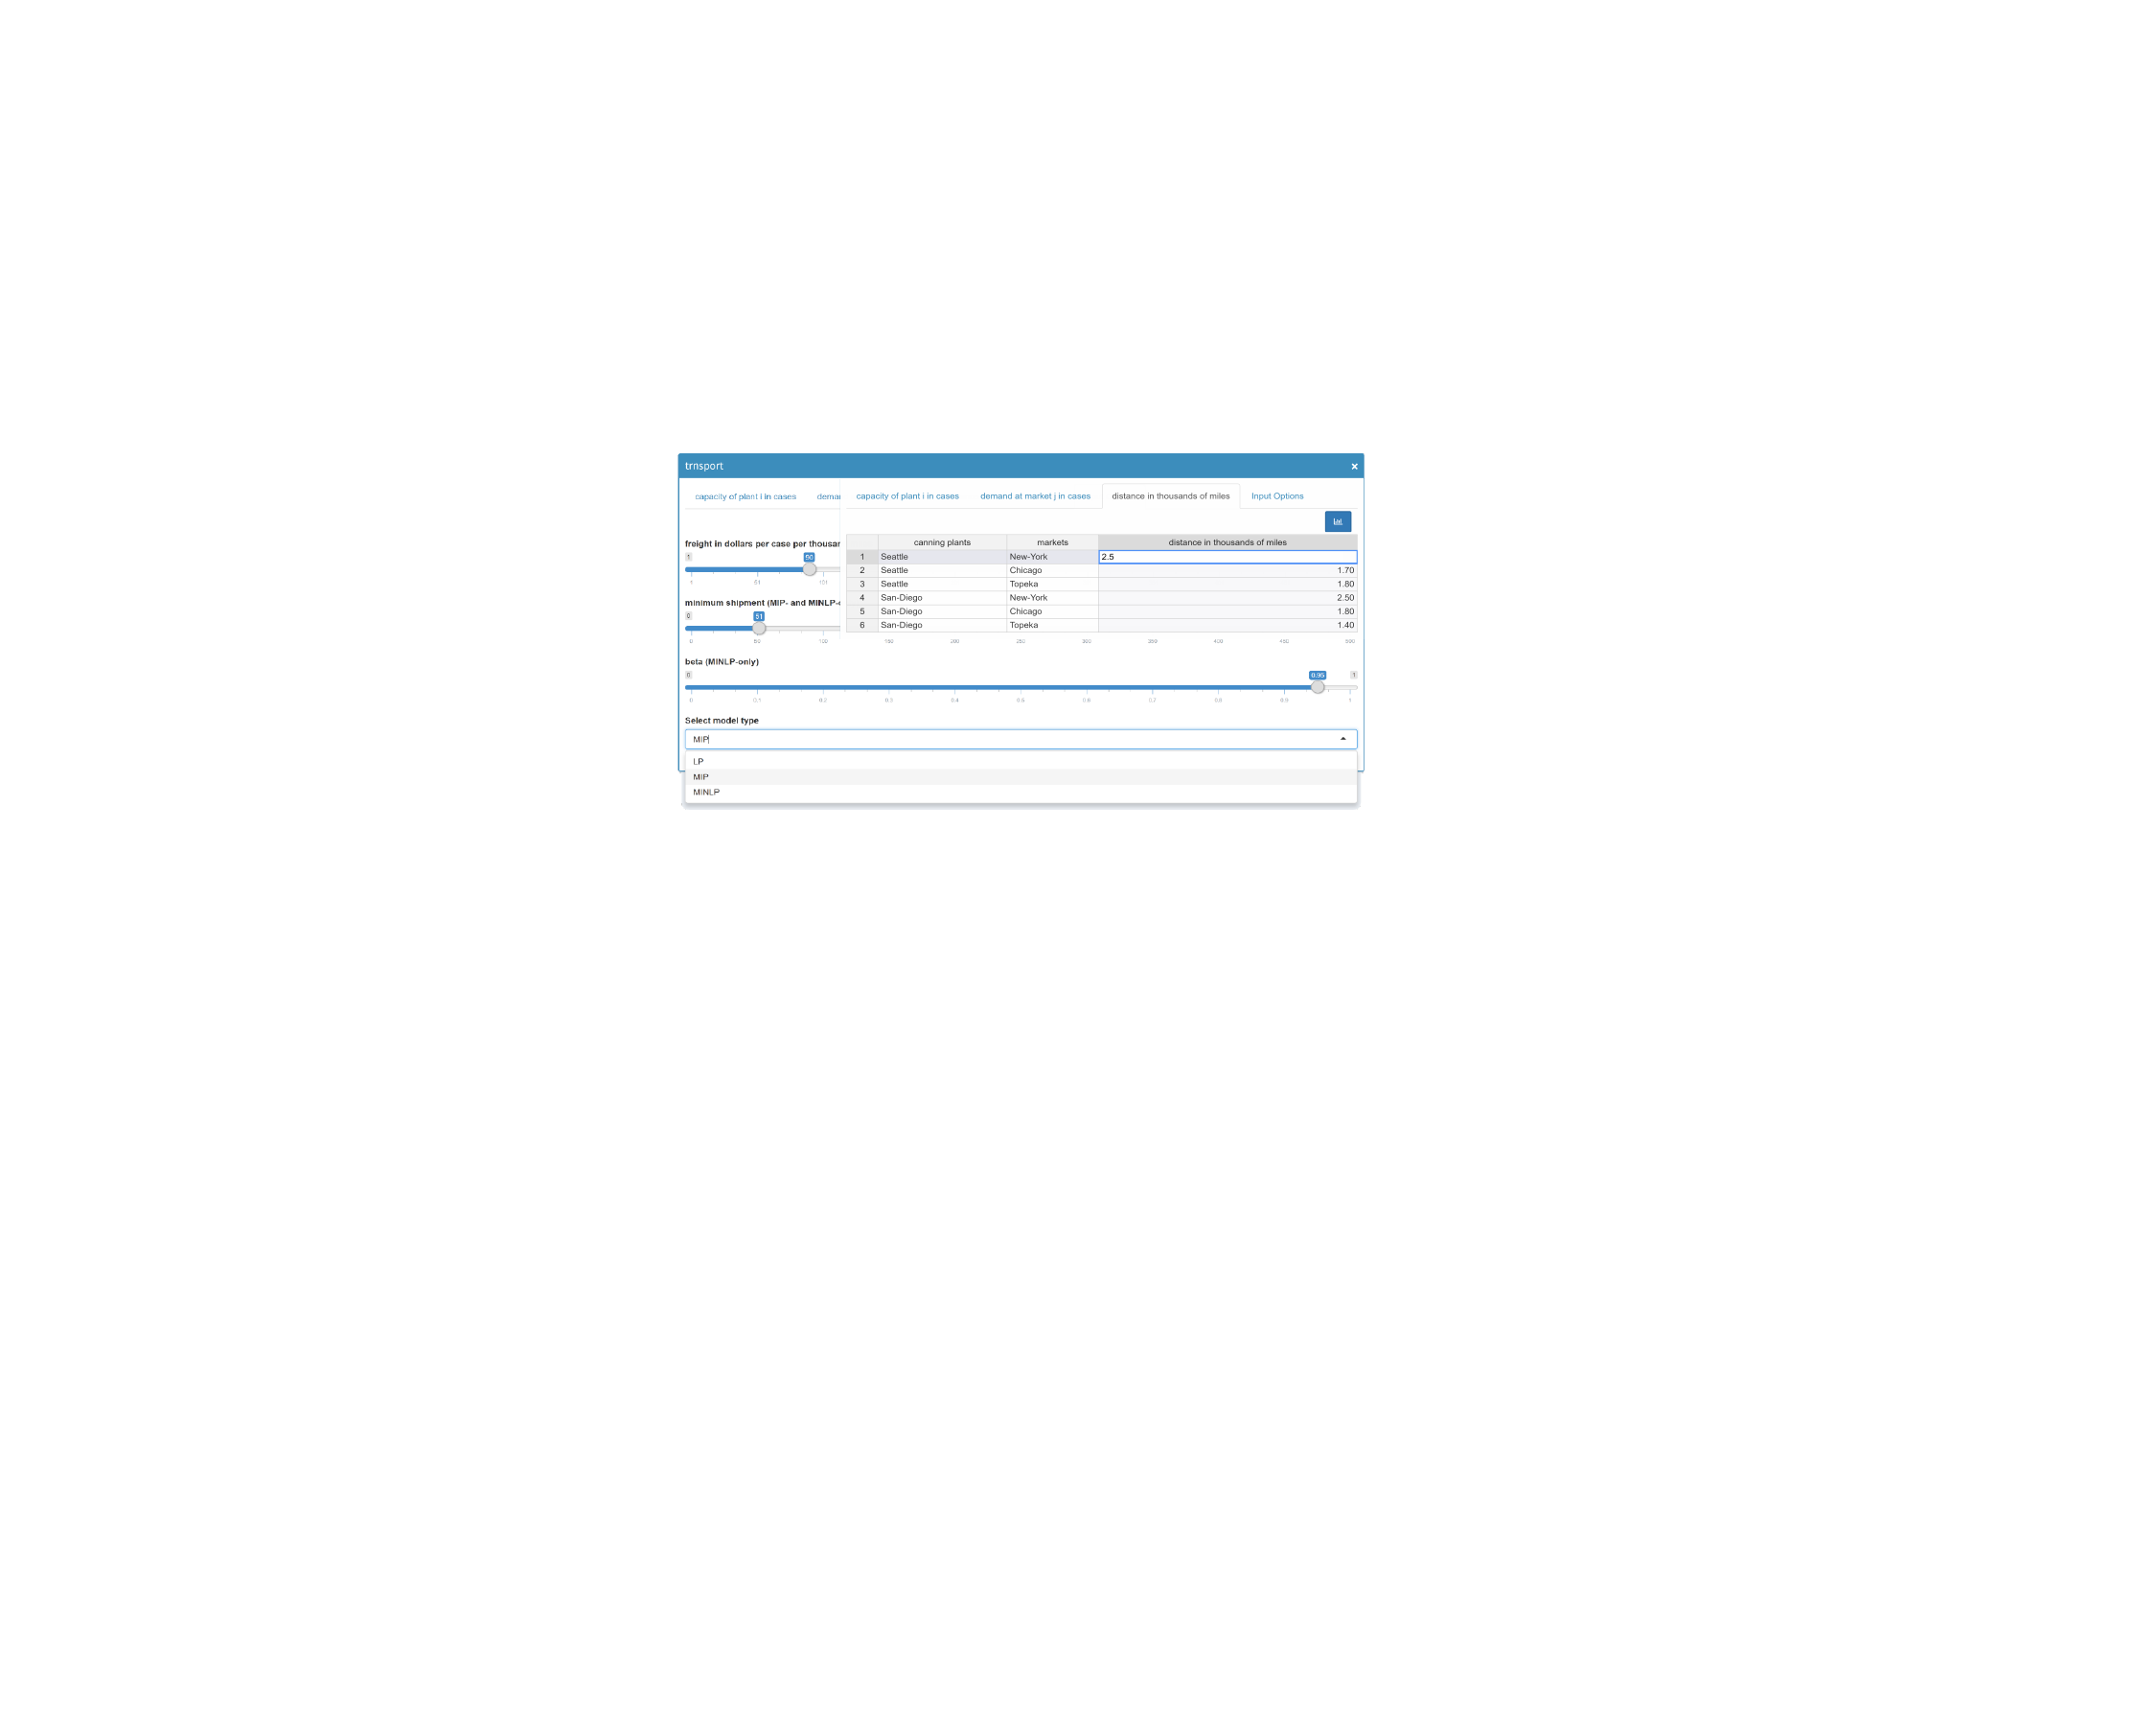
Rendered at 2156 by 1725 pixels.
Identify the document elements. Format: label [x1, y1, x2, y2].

text_box [677, 453, 1365, 810]
